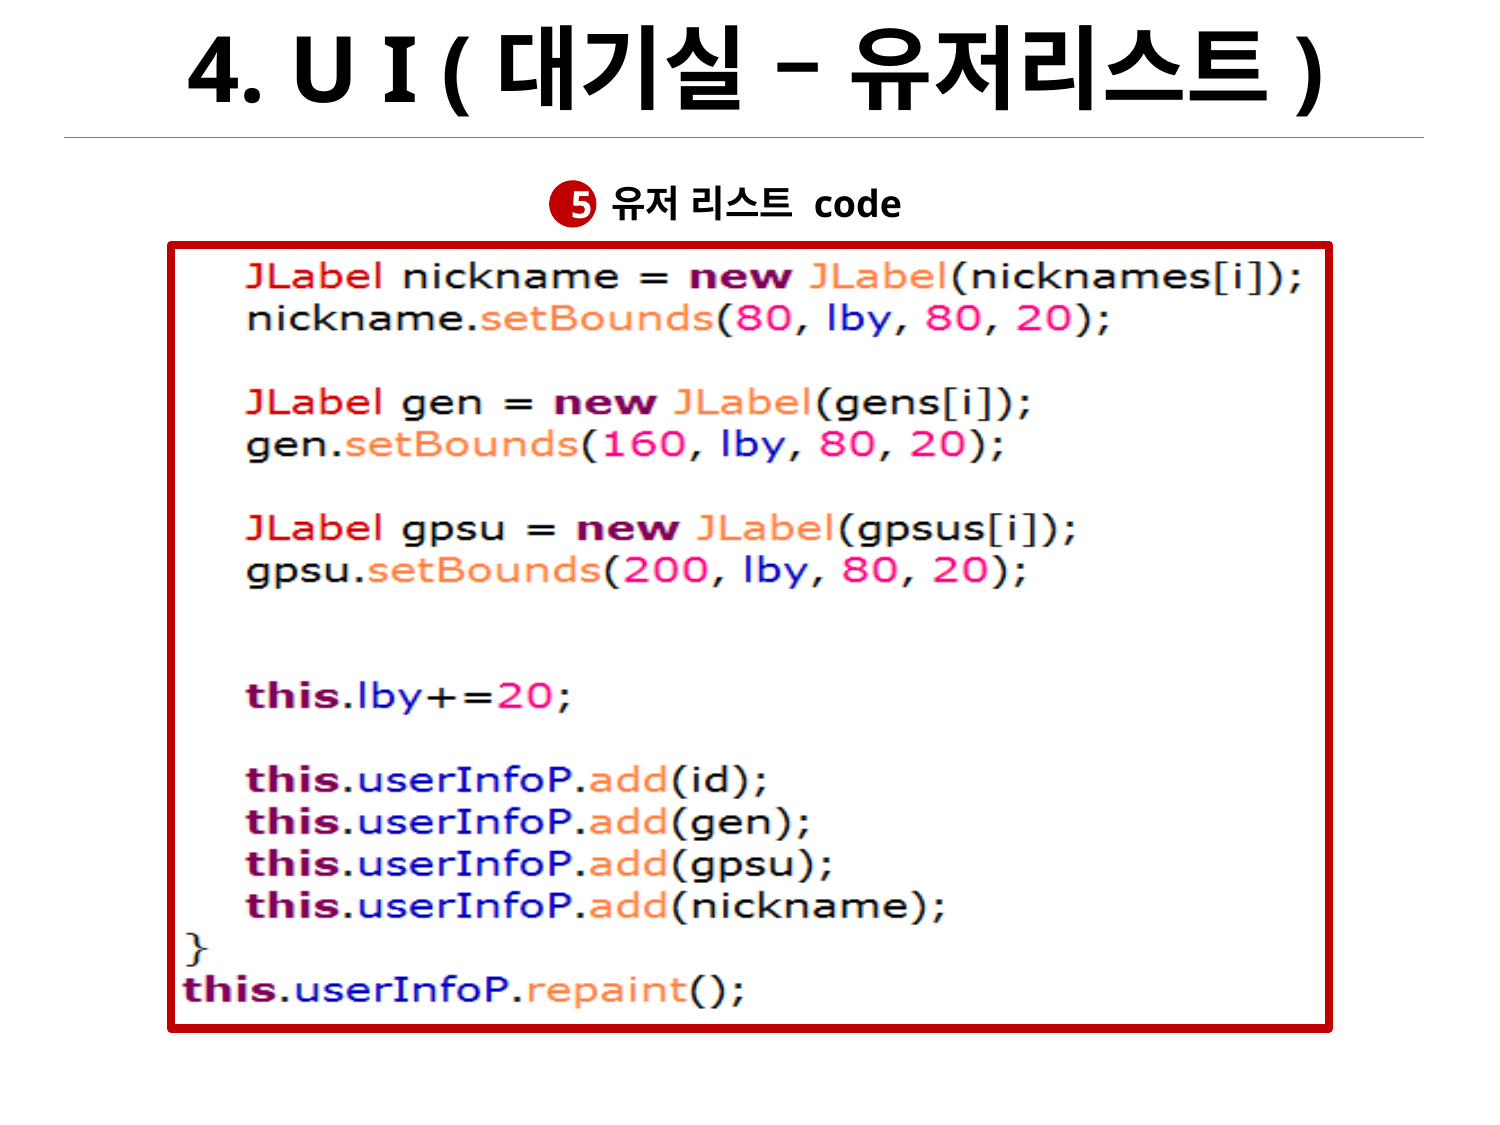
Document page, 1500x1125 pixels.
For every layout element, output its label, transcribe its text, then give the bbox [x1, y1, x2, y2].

text_box 유저 리스트 code [596, 172, 951, 233]
text_box 5 [547, 178, 596, 230]
title 4. U I (대기실 – 유저리스트) [80, 0, 1431, 136]
picture [132, 244, 1471, 1029]
